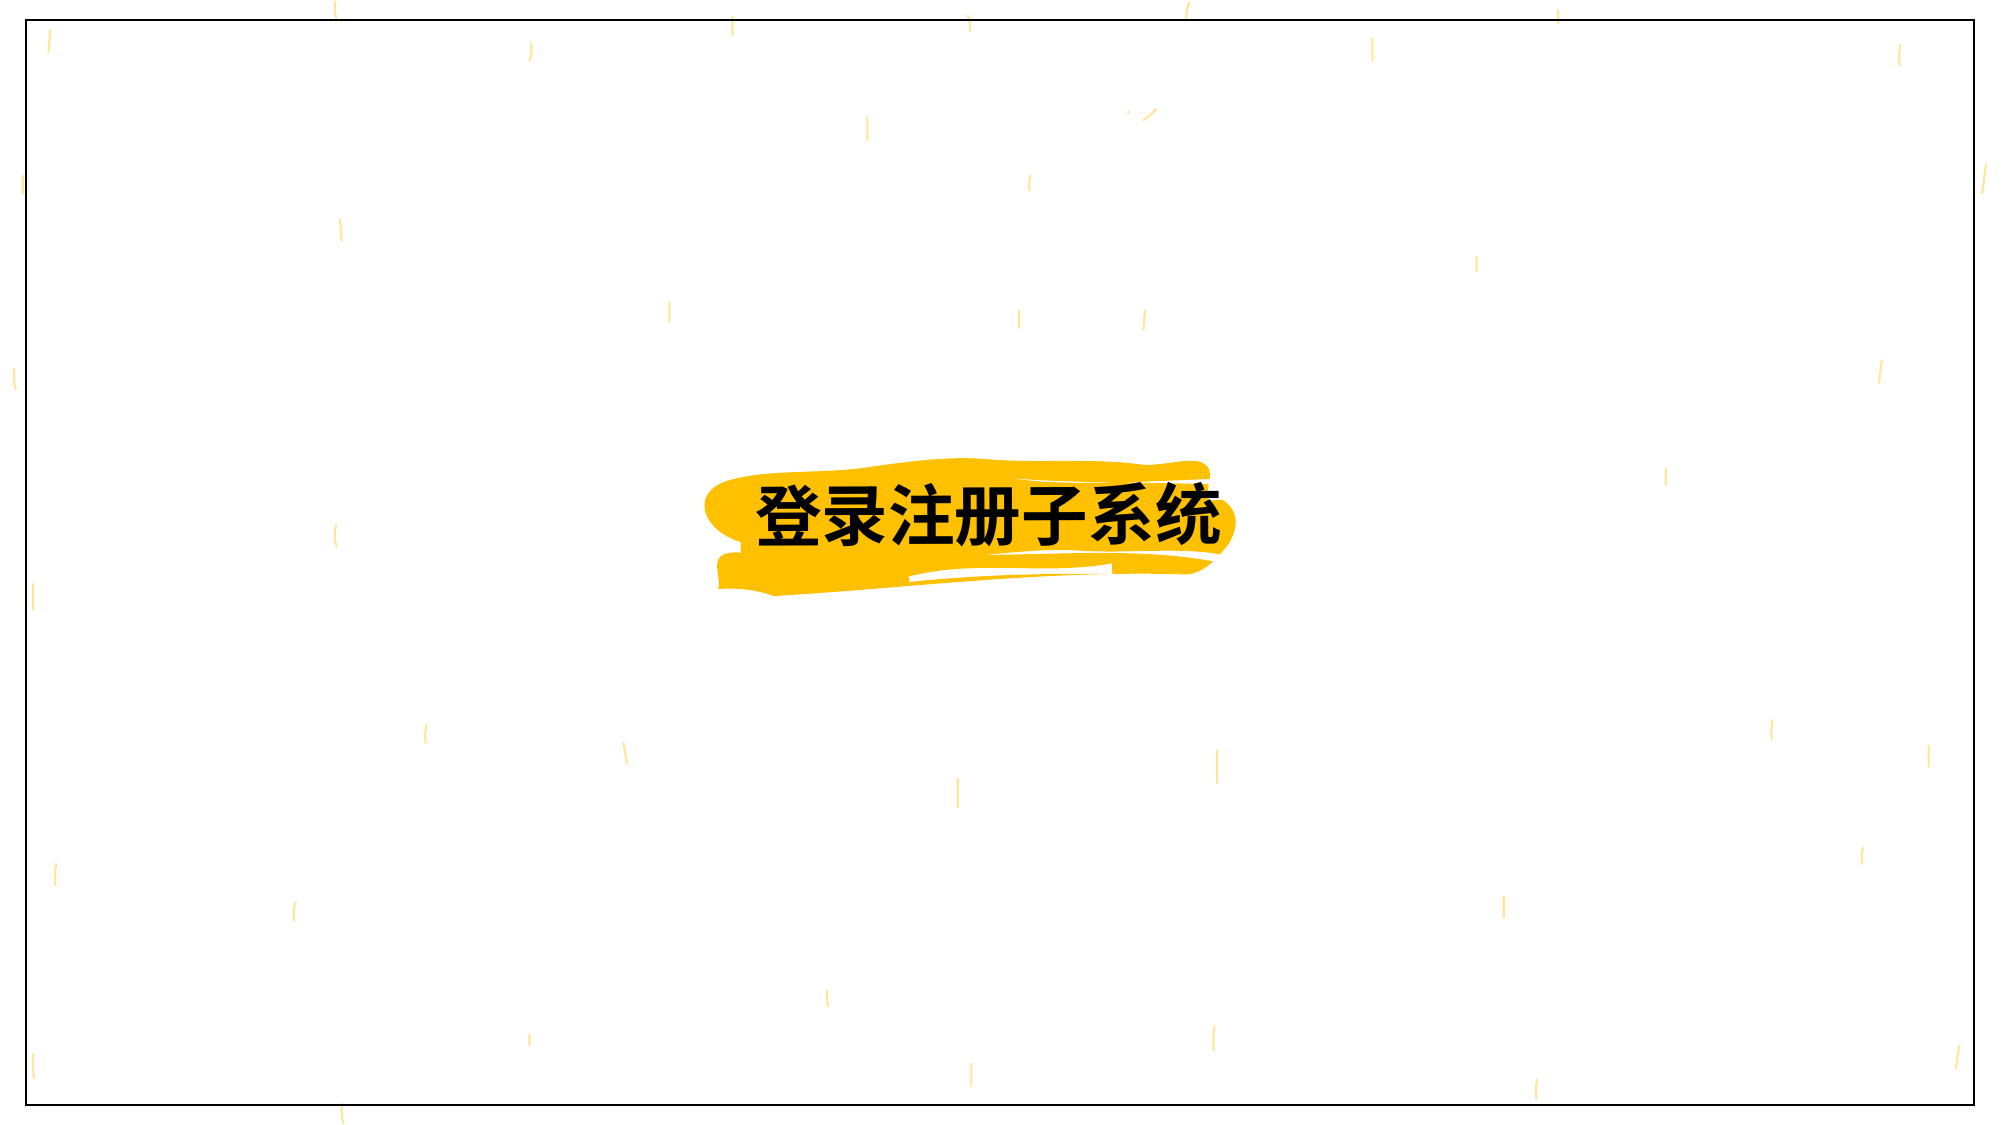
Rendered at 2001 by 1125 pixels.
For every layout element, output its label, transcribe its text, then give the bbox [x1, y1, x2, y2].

text_box 登录注册子系统 [555, 363, 1422, 612]
